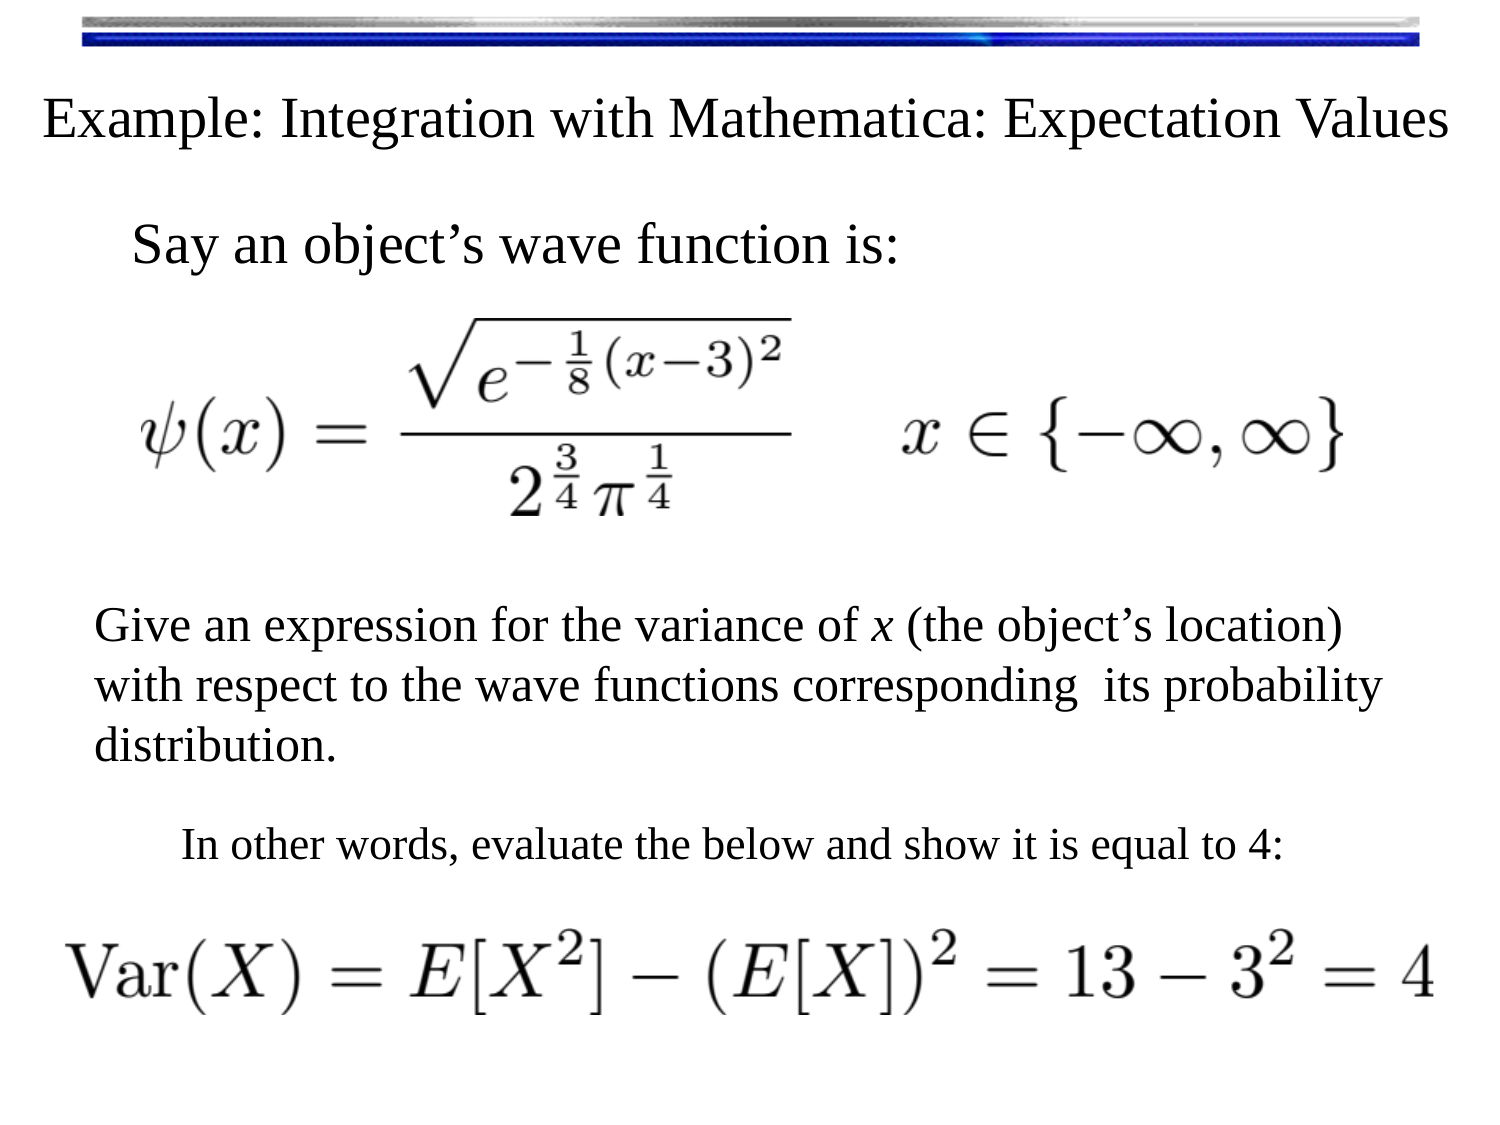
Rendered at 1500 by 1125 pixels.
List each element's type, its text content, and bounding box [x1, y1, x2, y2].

text_box In other words, evaluate the below and show it is equal to 4: [166, 806, 1316, 876]
picture [140, 317, 1344, 517]
picture [79, 12, 1426, 52]
picture [64, 928, 1434, 1032]
text_box Say an object’s wave function is: [117, 198, 1344, 283]
text_box Example: Integration with Mathematica: Expectation Values [0, 45, 1494, 189]
text_box Give an expression for the variance of x (the object’s location) with respect to the wave functions corresponding its probability distribution. [79, 583, 1425, 779]
